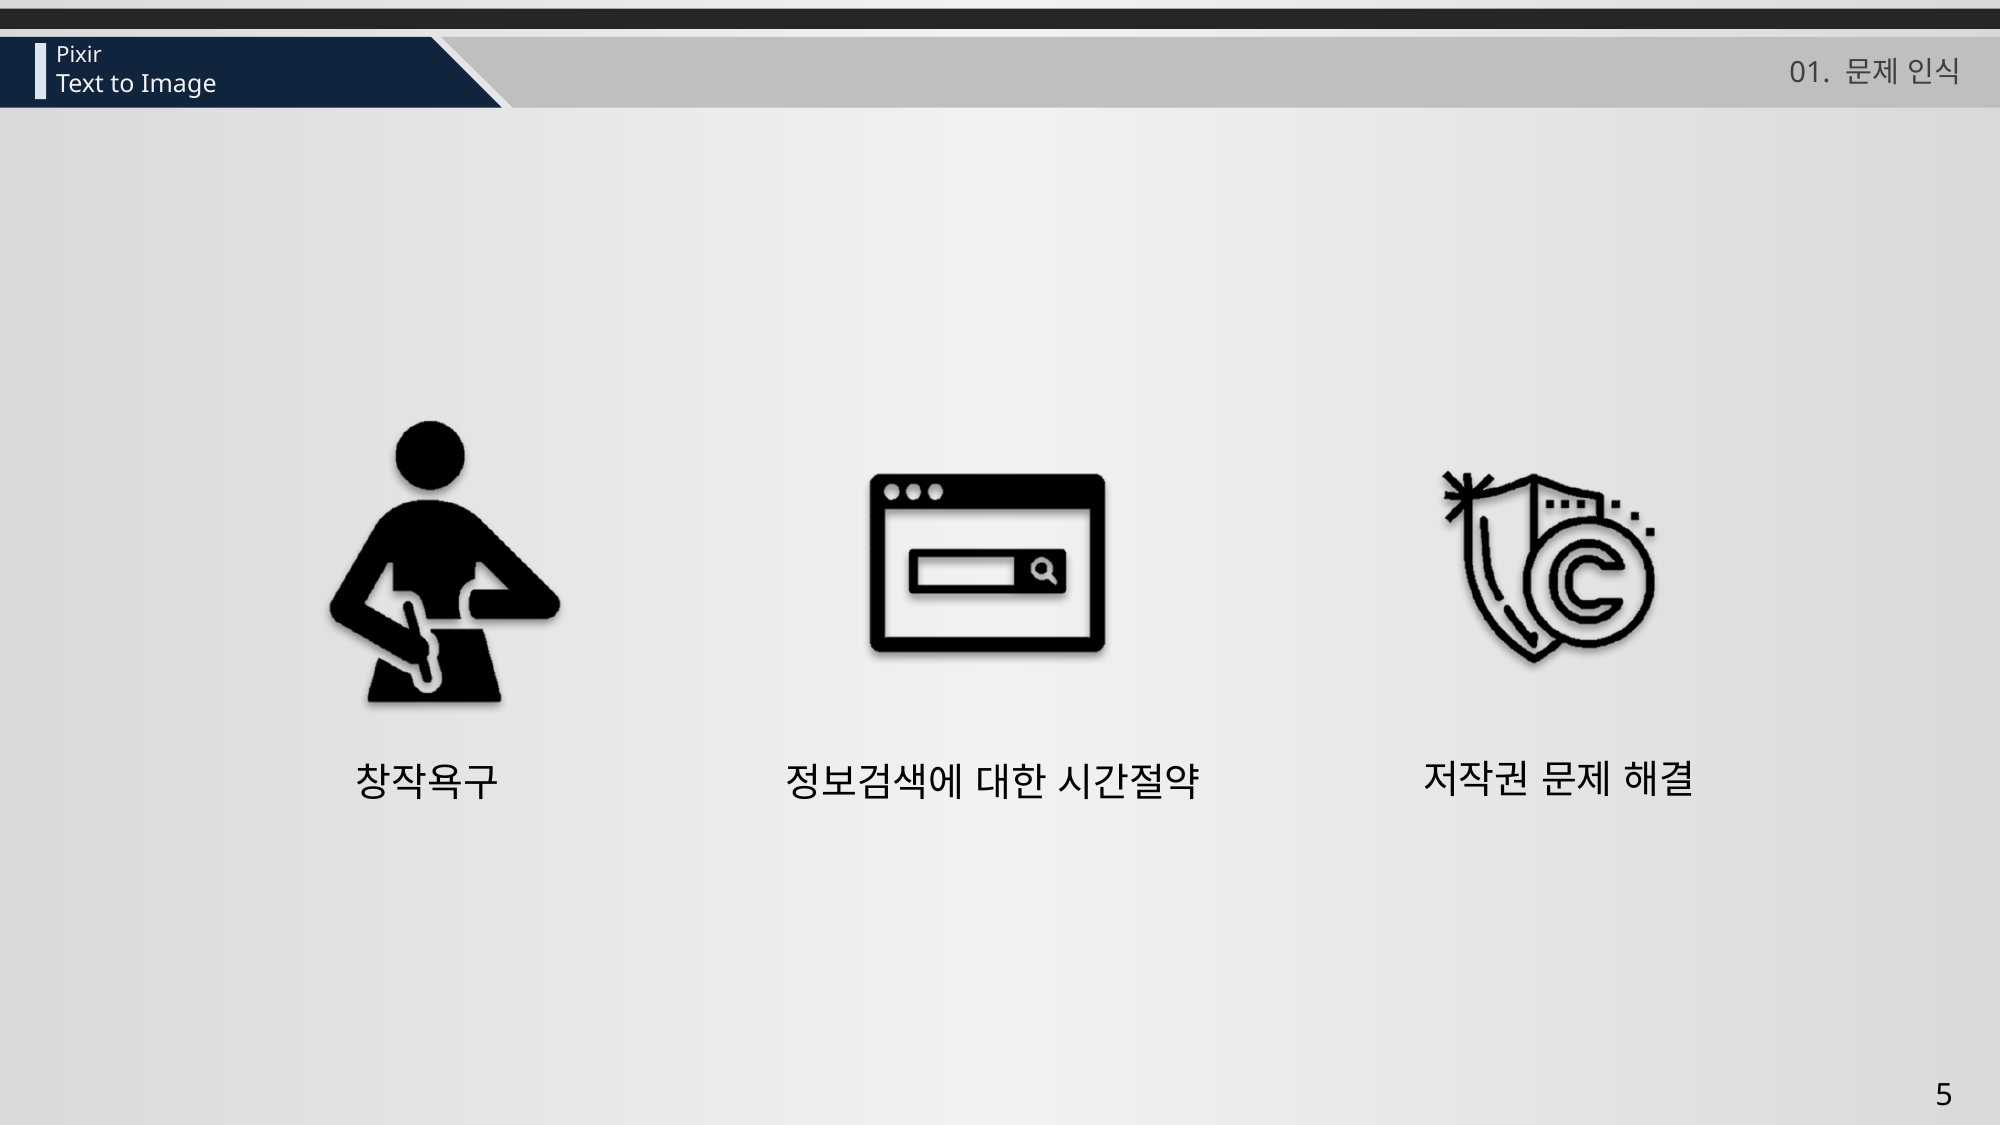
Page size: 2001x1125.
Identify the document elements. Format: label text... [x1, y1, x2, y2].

title 01. 문제 인식 [1362, 41, 1977, 100]
text_box 창작욕구 [122, 750, 688, 812]
picture [244, 377, 618, 748]
text_box 정보검색에 대한 시간절약 [688, 750, 1299, 812]
text_box 저작권 문제 해결 [1254, 747, 1864, 809]
picture [1409, 425, 1697, 692]
picture [847, 438, 1139, 687]
